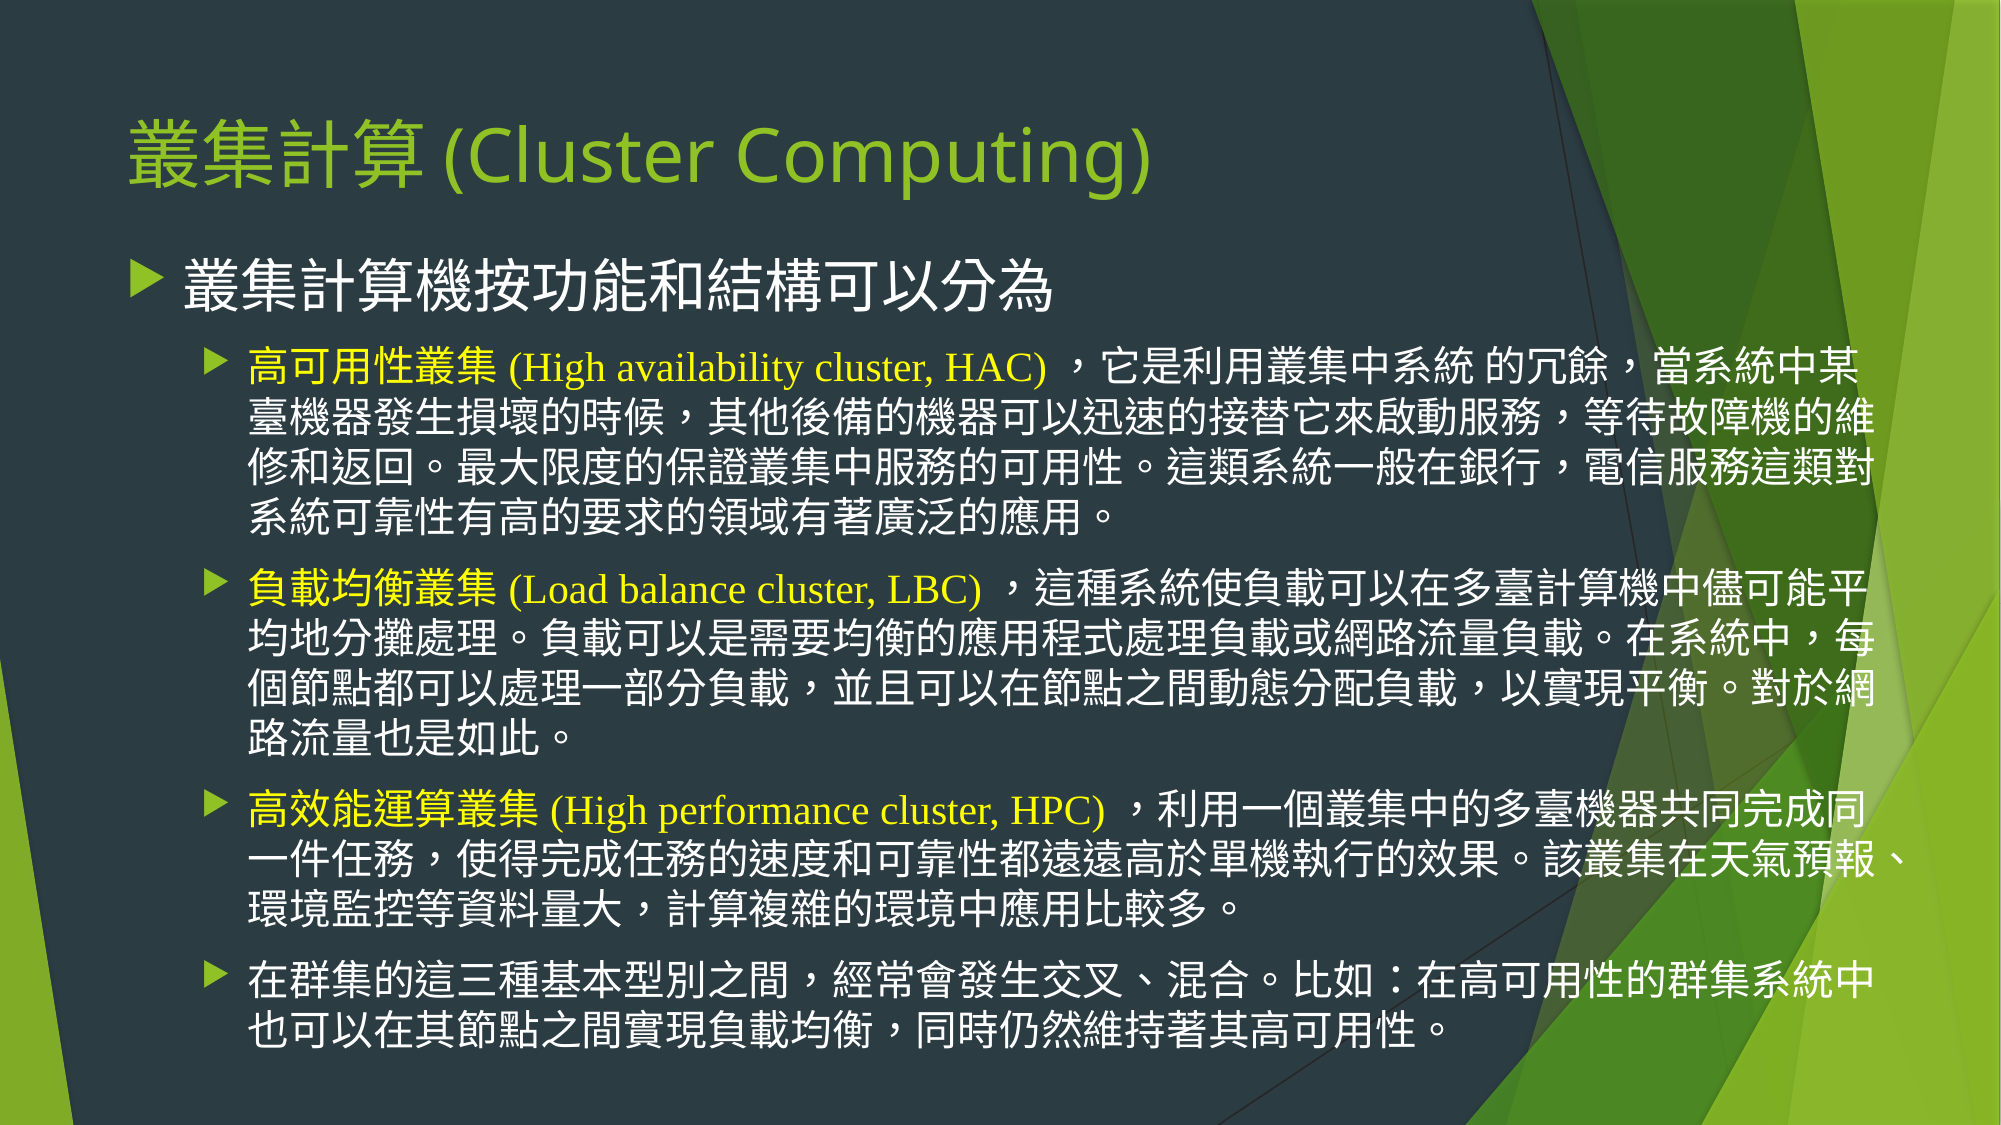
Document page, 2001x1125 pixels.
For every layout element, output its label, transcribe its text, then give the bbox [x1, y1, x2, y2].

list 叢集計算機按功能和結構可以分為 高可用性叢集(High availability cluster, HAC)，它是利用叢集中系統 的冗餘，當系統中某臺機器發生損壞的時候，其他後備的機器可以迅速的接替它來啟動服務，等待故障機的維修和返回。最大限度的保證叢集中服務的可用性。這類系統一般在銀行，電信服務這類對系統可靠性有高的要求的領域有著廣泛的應用。 負載均衡叢集(Load balance cluster, LBC)，這種系統使負載可以在多臺計算機中儘可能平均地分攤處理。負載可以是需要均衡的應用程式處理負載或網路流量負載。在系統中，每個節點都可以處理一部分負載，並且可以在節點之間動態分配負載，以實現平衡。對於網路流量也是如此。 高效能運算叢集(High performance cluster, HPC)，利用一個叢集中的多臺機器共同完成同一件任務，使得完成任務的速度和可靠性都遠遠高於單機執行的效果。該叢集在天氣預報、環境監控等資料量大，計算複雜的環境中應用比較多。 在群集的這三種基本型別之間，經常會發生交叉、混合。比如：在高可用性的群集系統中也可以在其節點之間實現負載均衡，同時仍然維持著其高可用性。 [111, 241, 1910, 1065]
title 叢集計算(Cluster Computing) [111, 99, 1725, 241]
